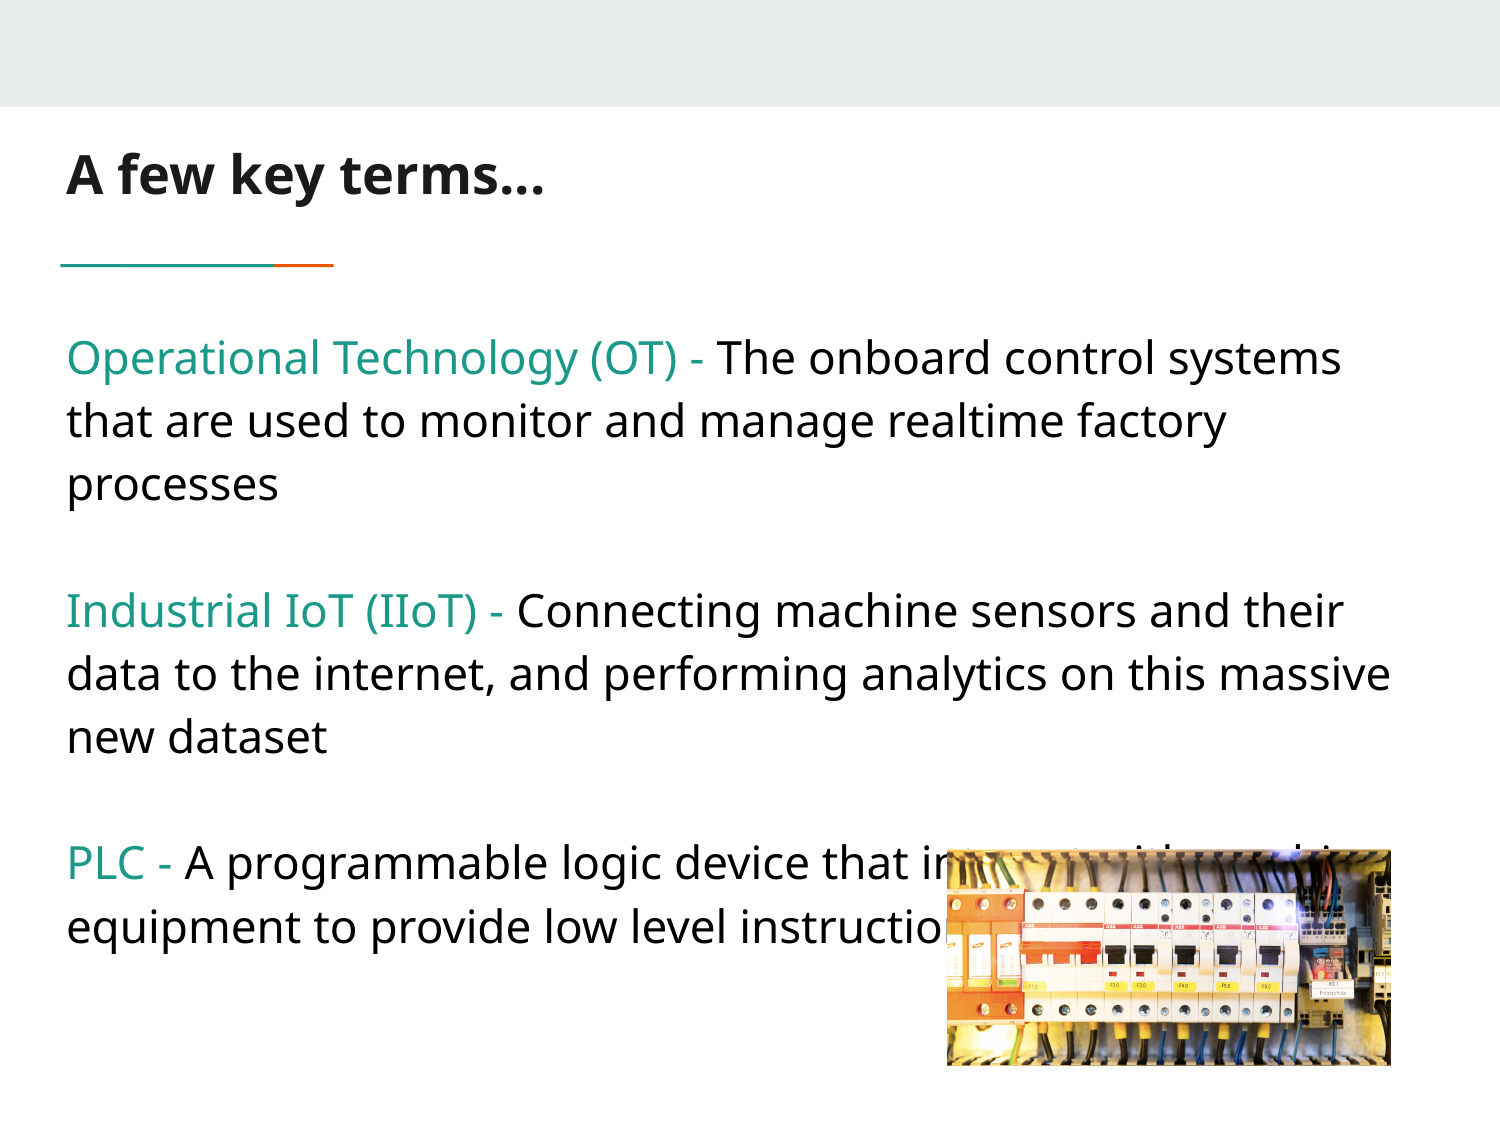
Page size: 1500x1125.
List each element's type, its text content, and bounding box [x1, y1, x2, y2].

title A few key terms... [51, 125, 1313, 243]
picture [946, 849, 1391, 1067]
list Operational Technology (OT) - The onboard control systems that are used to monitor and manage realtime factory processes Industrial IoT (IIoT) - Connecting machine sensors and their data to the internet, and performing analytics on this massive new dataset PLC - A programmable logic device that interact with machine equipment to provide low level instructions in real time [51, 305, 1449, 1007]
